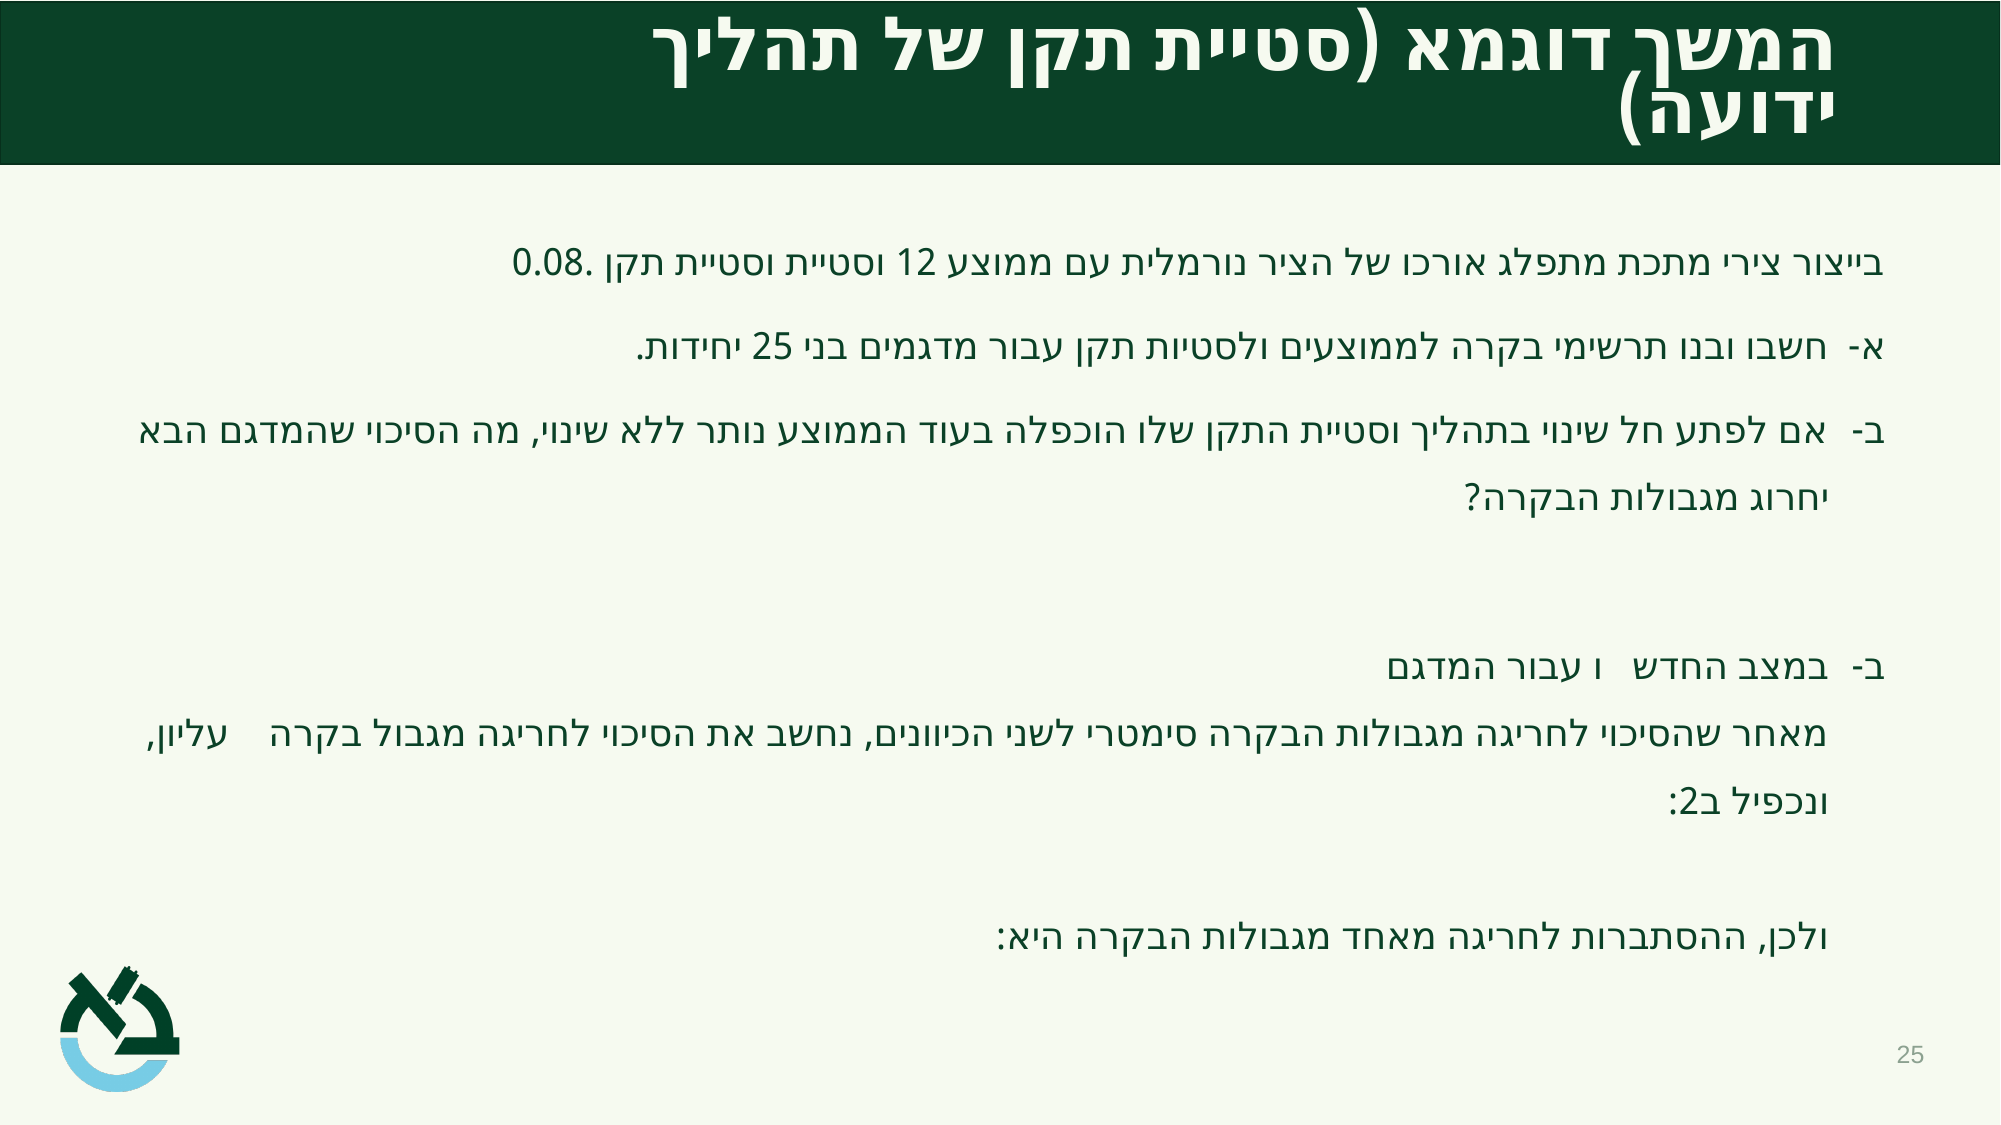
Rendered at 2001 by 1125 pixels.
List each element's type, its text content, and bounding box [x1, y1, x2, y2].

slide_number 25 [1861, 1023, 1940, 1084]
title המשך דוגמא (סטיית תקן של תהליך ידועה) [399, 1, 1855, 165]
